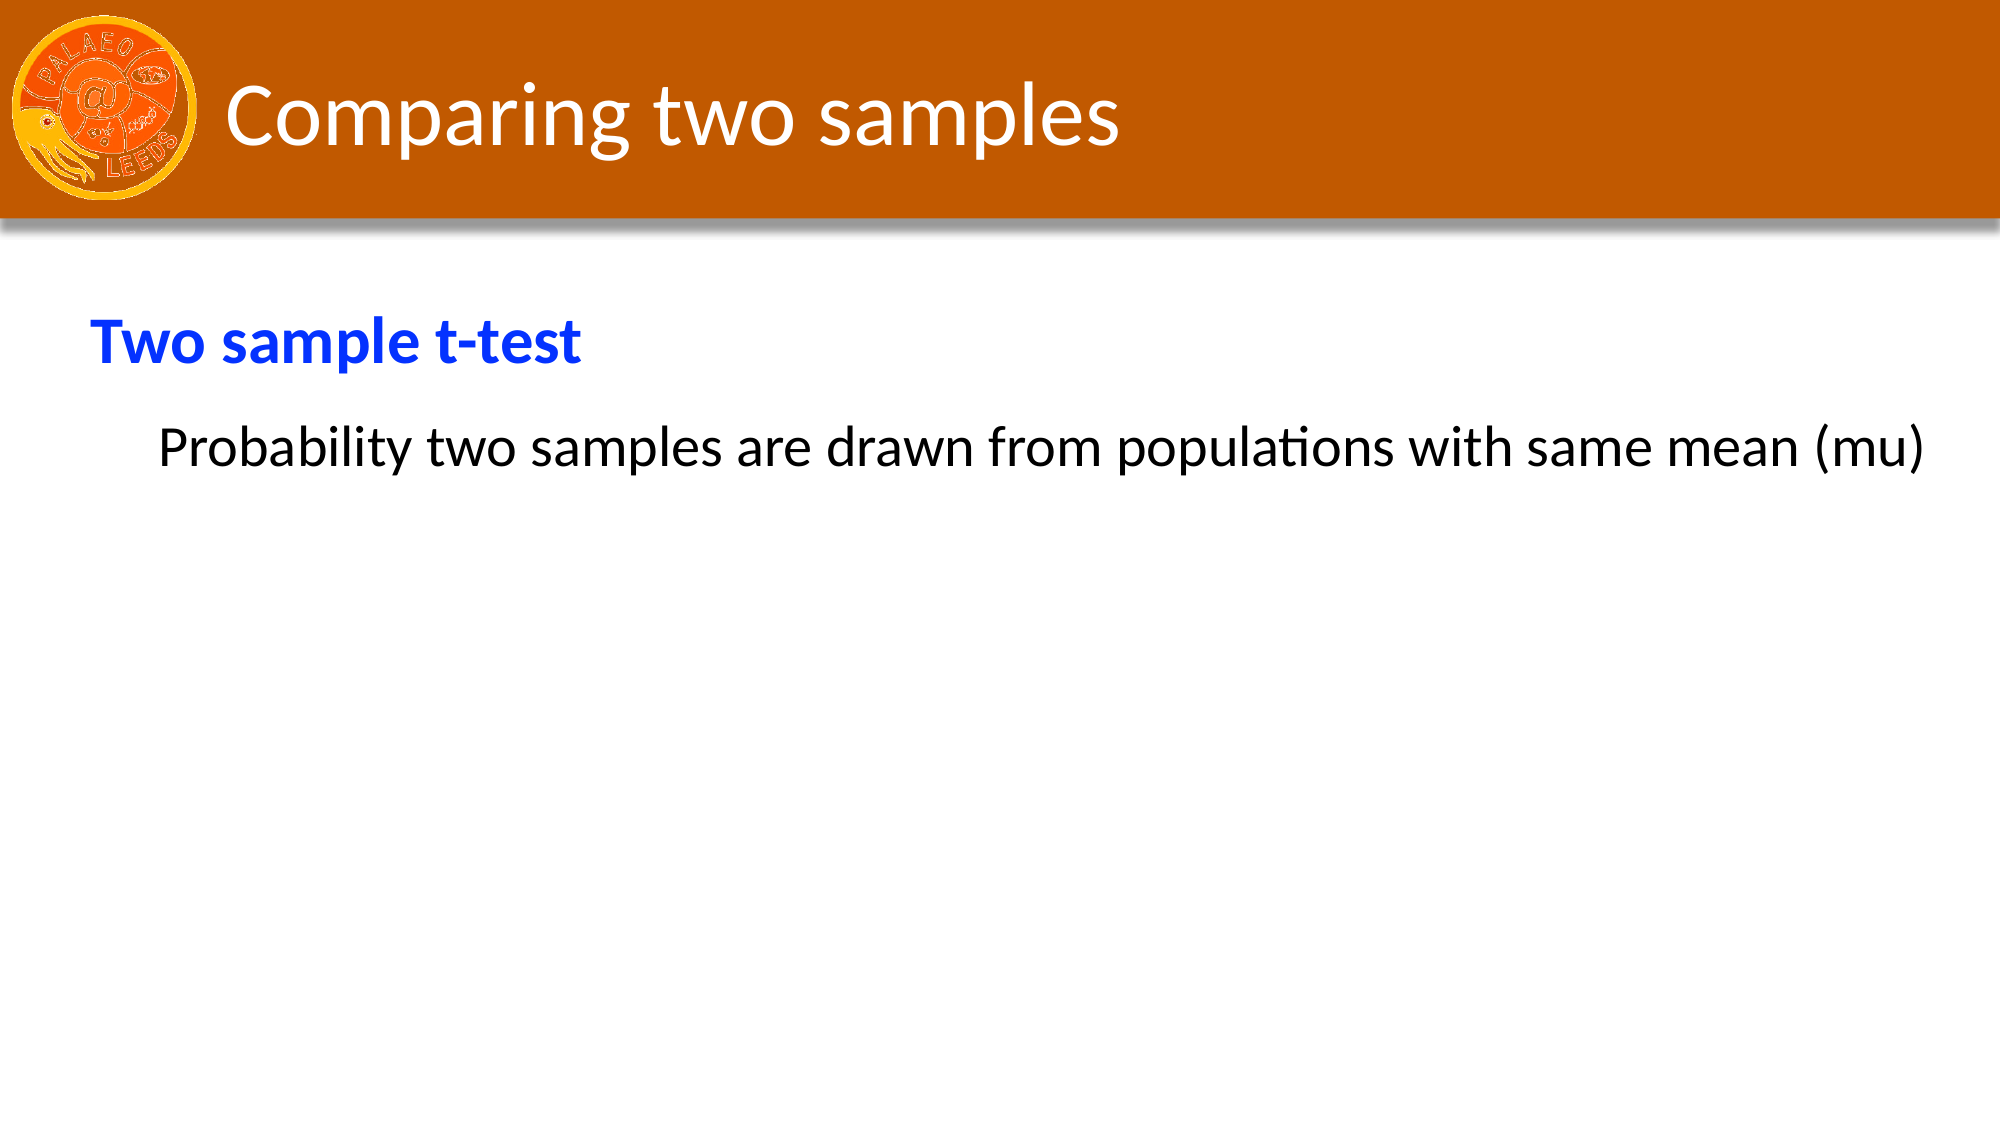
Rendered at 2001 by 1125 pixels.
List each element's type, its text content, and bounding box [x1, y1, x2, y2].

text_box Probability two samples are drawn from populations with same mean (mu) [143, 400, 1942, 486]
text_box Comparing two samples [210, 17, 2000, 201]
text_box Two sample t-test [75, 289, 599, 384]
text_box [0, 0, 2000, 219]
picture [11, 15, 197, 200]
